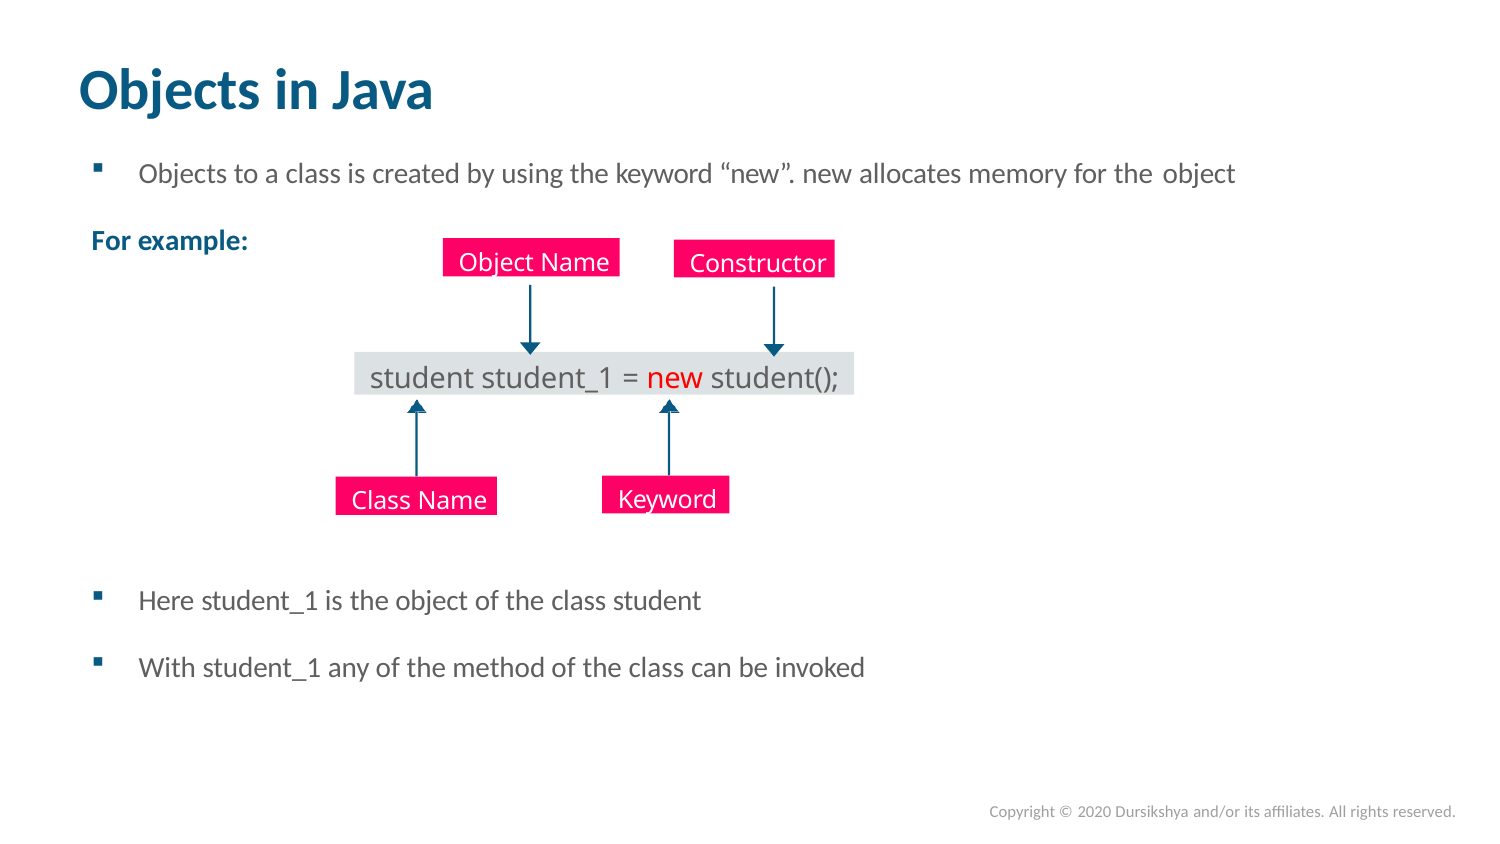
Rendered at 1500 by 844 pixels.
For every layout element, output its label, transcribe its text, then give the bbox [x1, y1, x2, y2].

text_box Class Name [335, 476, 497, 515]
text_box Object Name [442, 238, 620, 277]
text_box [519, 284, 541, 355]
title Objects in Java [77, 49, 439, 193]
text_box [763, 286, 785, 357]
text_box Keyword [602, 475, 730, 514]
text_box For example: [89, 219, 249, 257]
text_box Constructor [673, 239, 835, 278]
text_box Objects to a class is created by using the keyword “new”. new allocates memory for the object [89, 152, 1242, 190]
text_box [658, 399, 680, 476]
text_box Copyright © 2020 Dursikshya and/or its affiliates. All rights reserved. [987, 800, 1467, 822]
text_box Here student_1 is the object of the class student With student_1 any of the method of the class can be invoked [89, 579, 875, 684]
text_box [405, 399, 428, 477]
text_box student student_1 = new student(); [354, 351, 854, 395]
